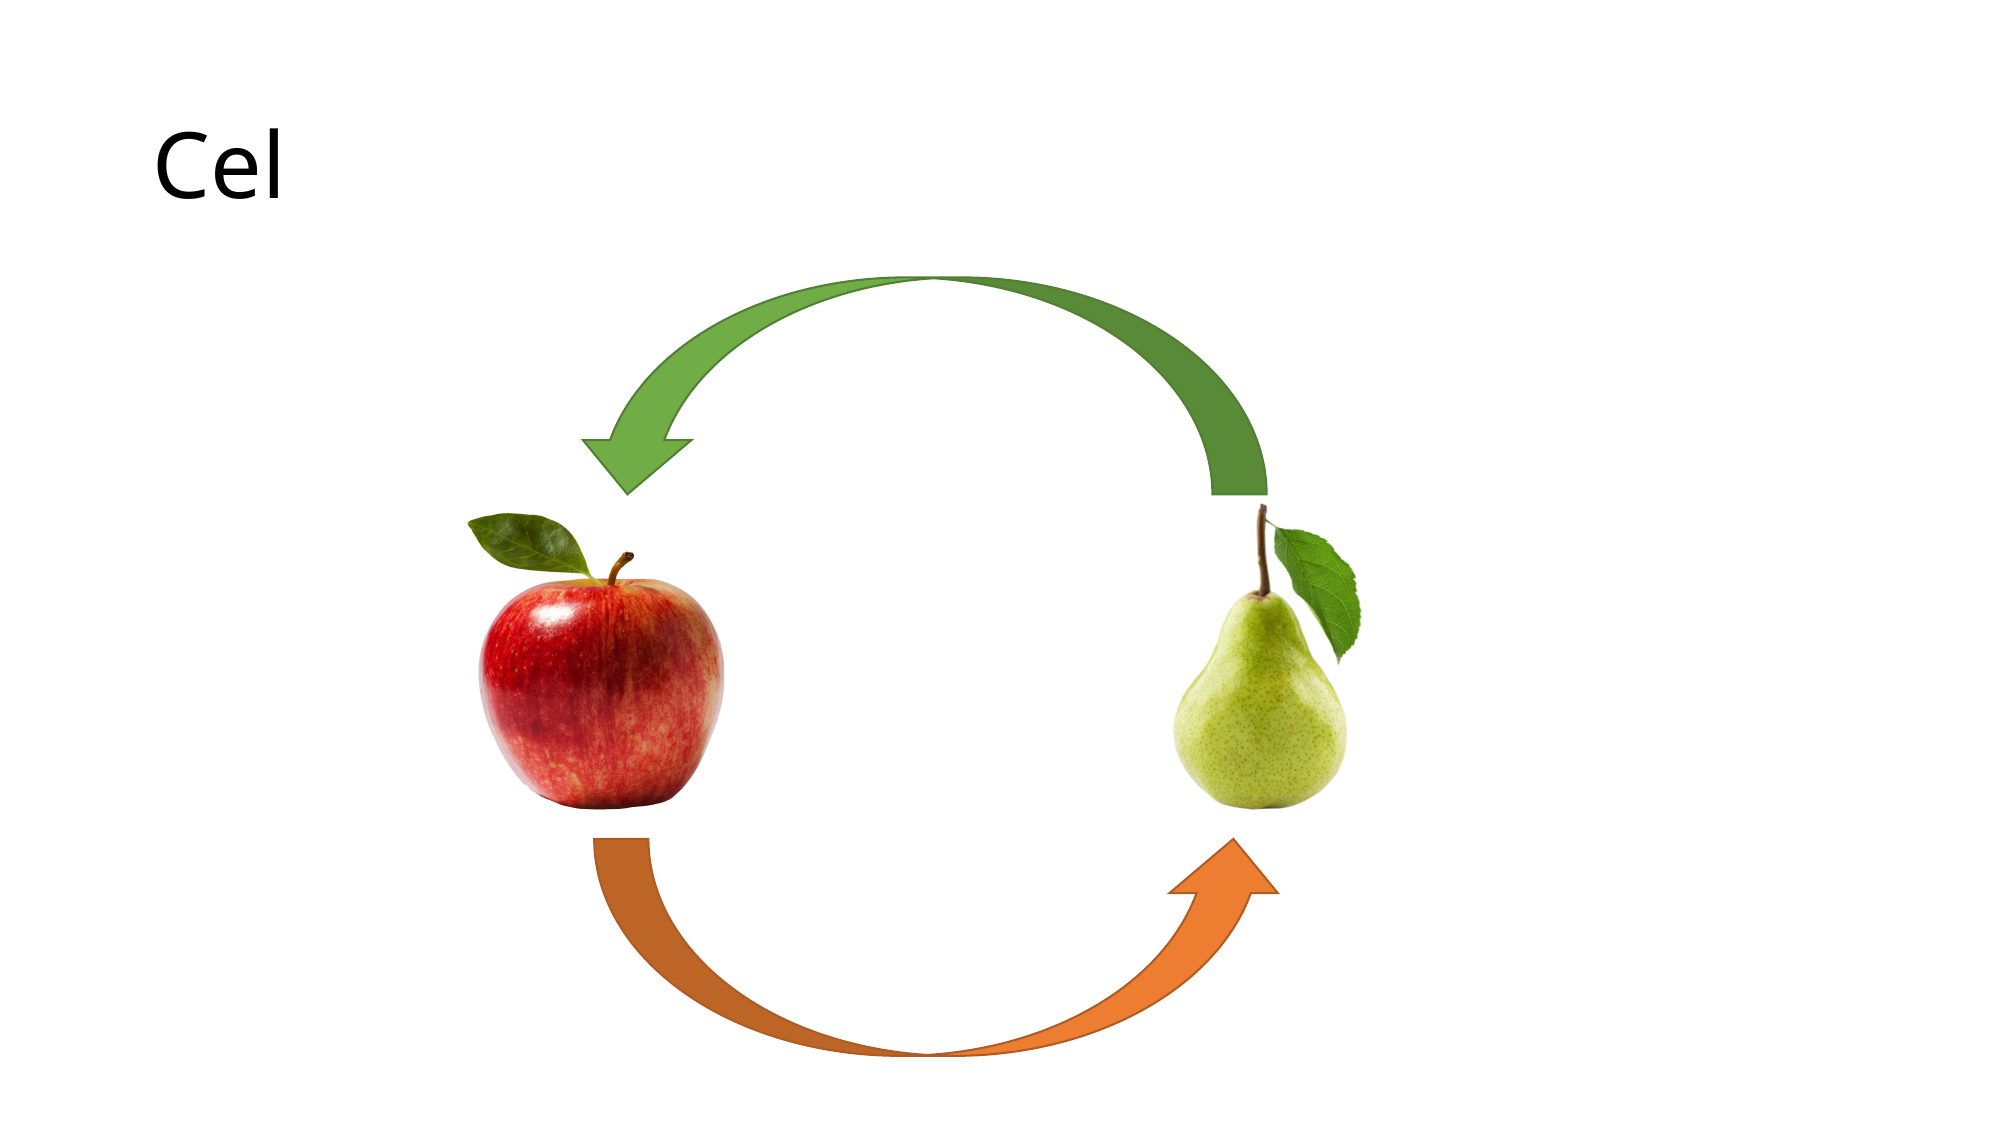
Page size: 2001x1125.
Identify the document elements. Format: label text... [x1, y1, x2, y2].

text_box [593, 837, 1281, 1057]
text_box [580, 276, 1268, 496]
title Cel [137, 59, 1863, 278]
picture [1113, 502, 1420, 810]
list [455, 502, 734, 810]
